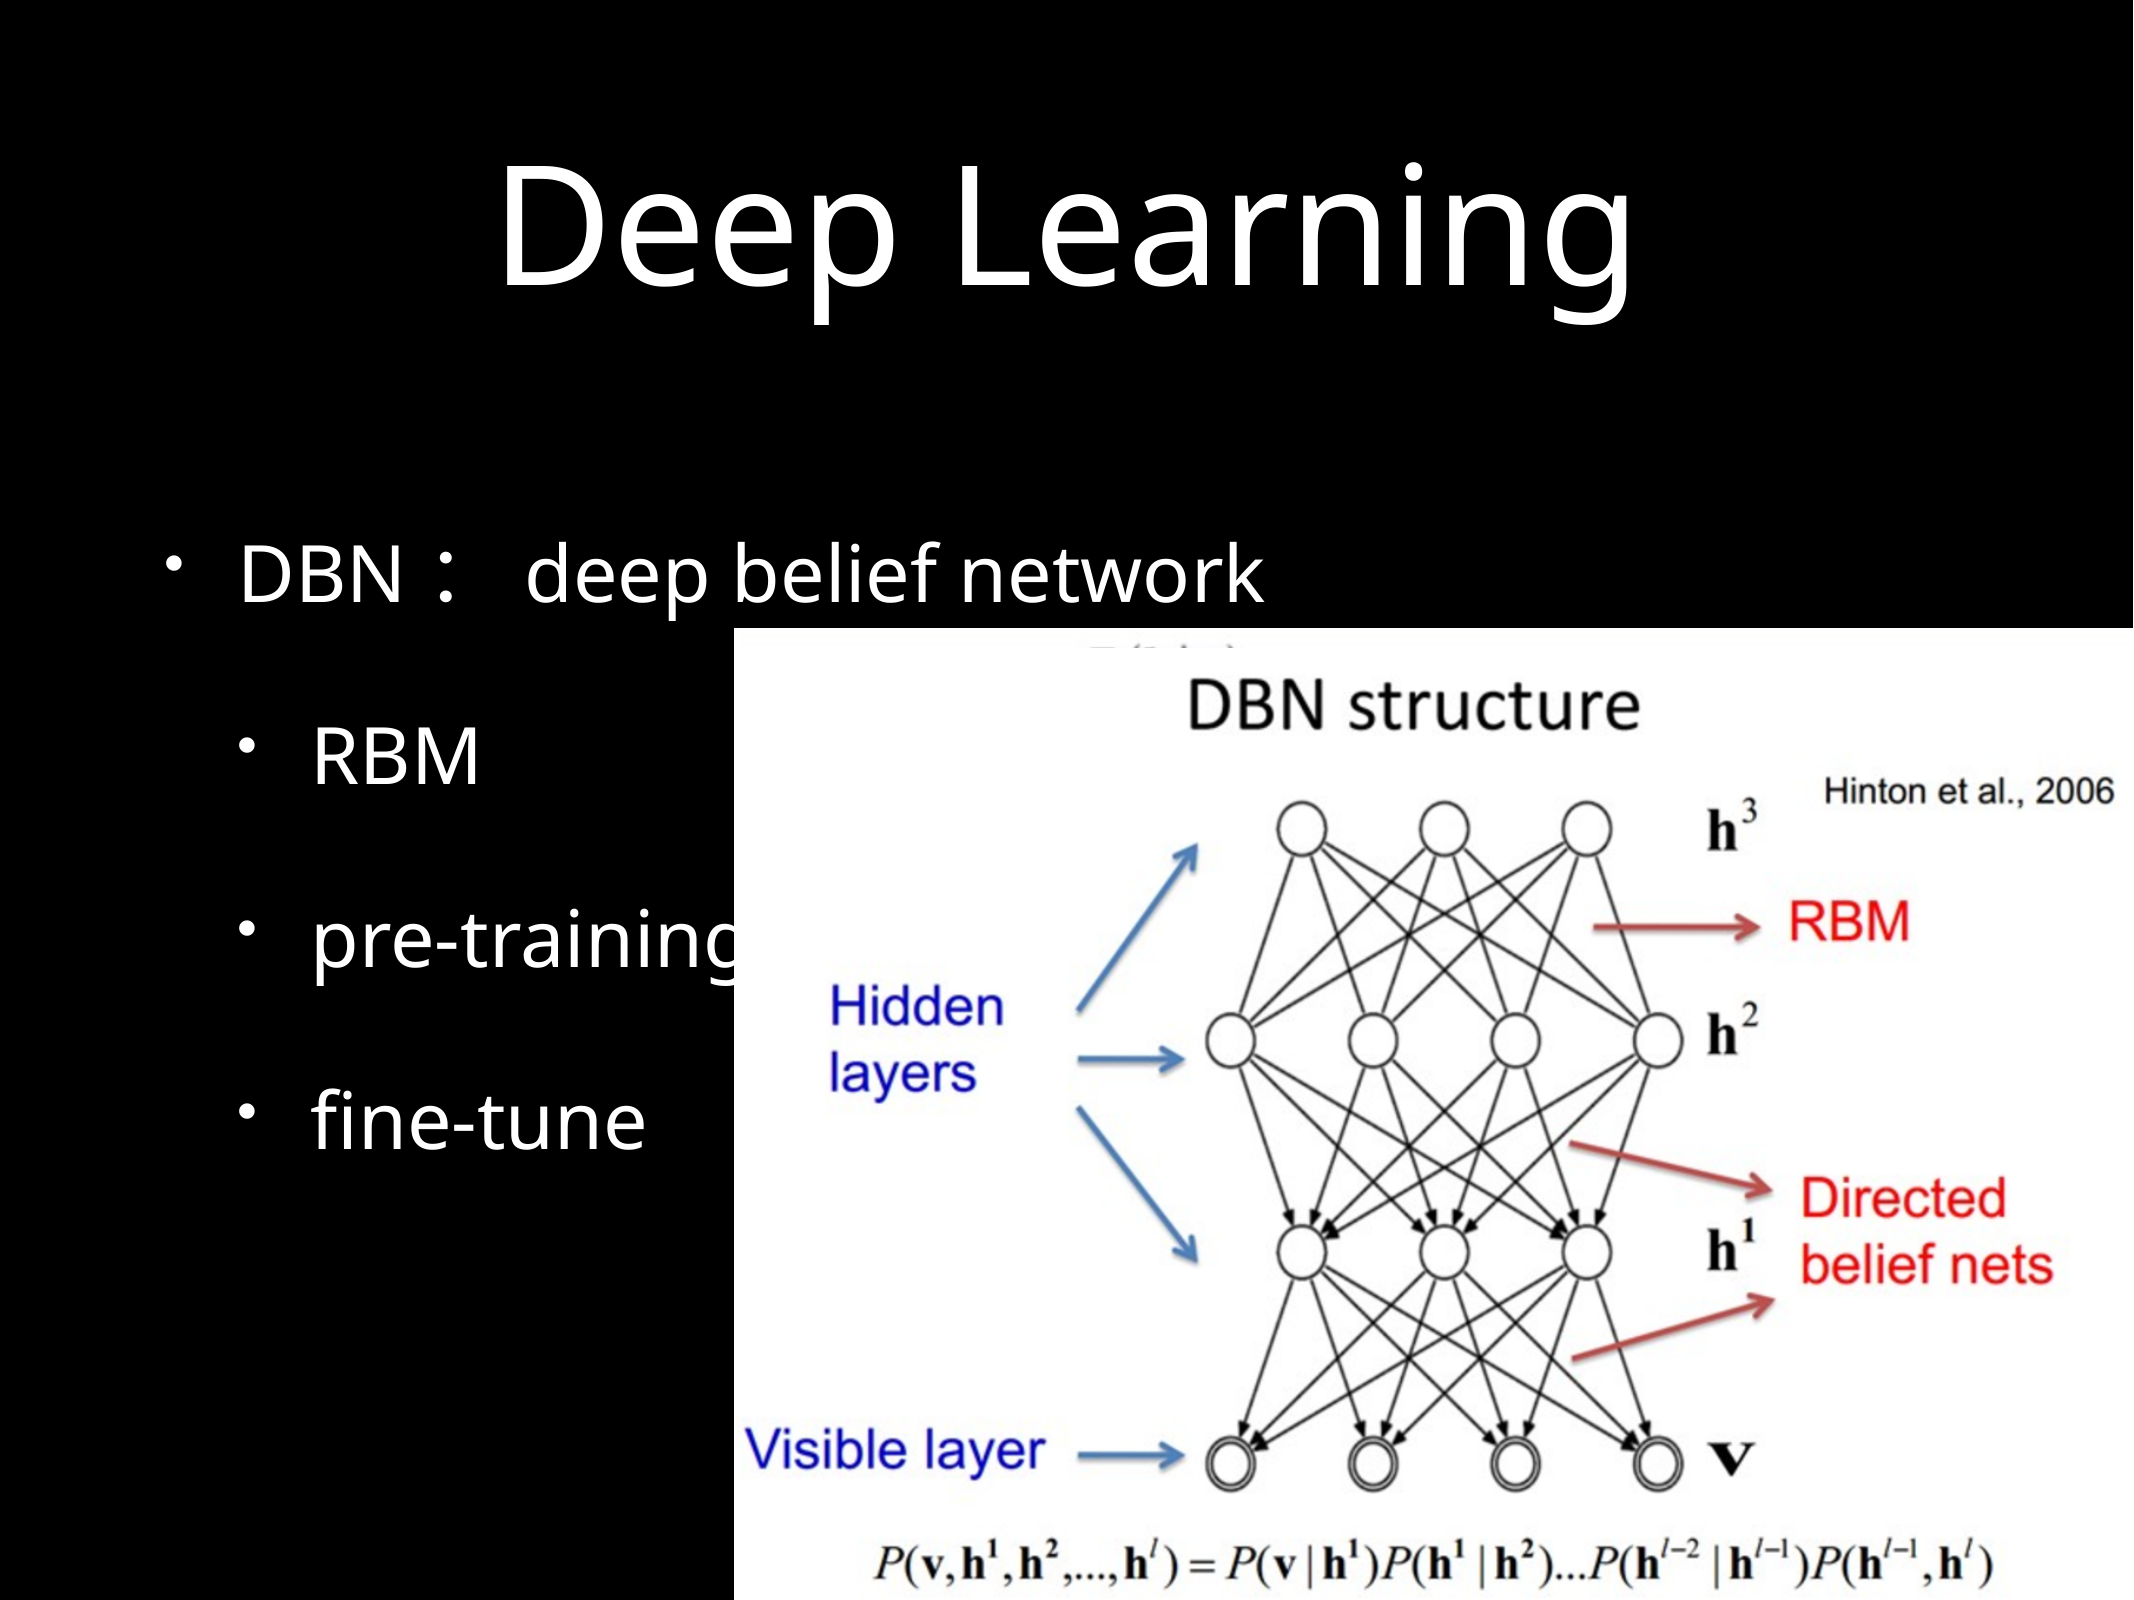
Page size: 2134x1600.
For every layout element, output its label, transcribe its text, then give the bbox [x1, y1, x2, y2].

title Deep Learning [155, 41, 1978, 340]
picture [733, 628, 2134, 1600]
list DBN：deep belief network RBM pre-training fine-tune [155, 340, 1978, 1373]
